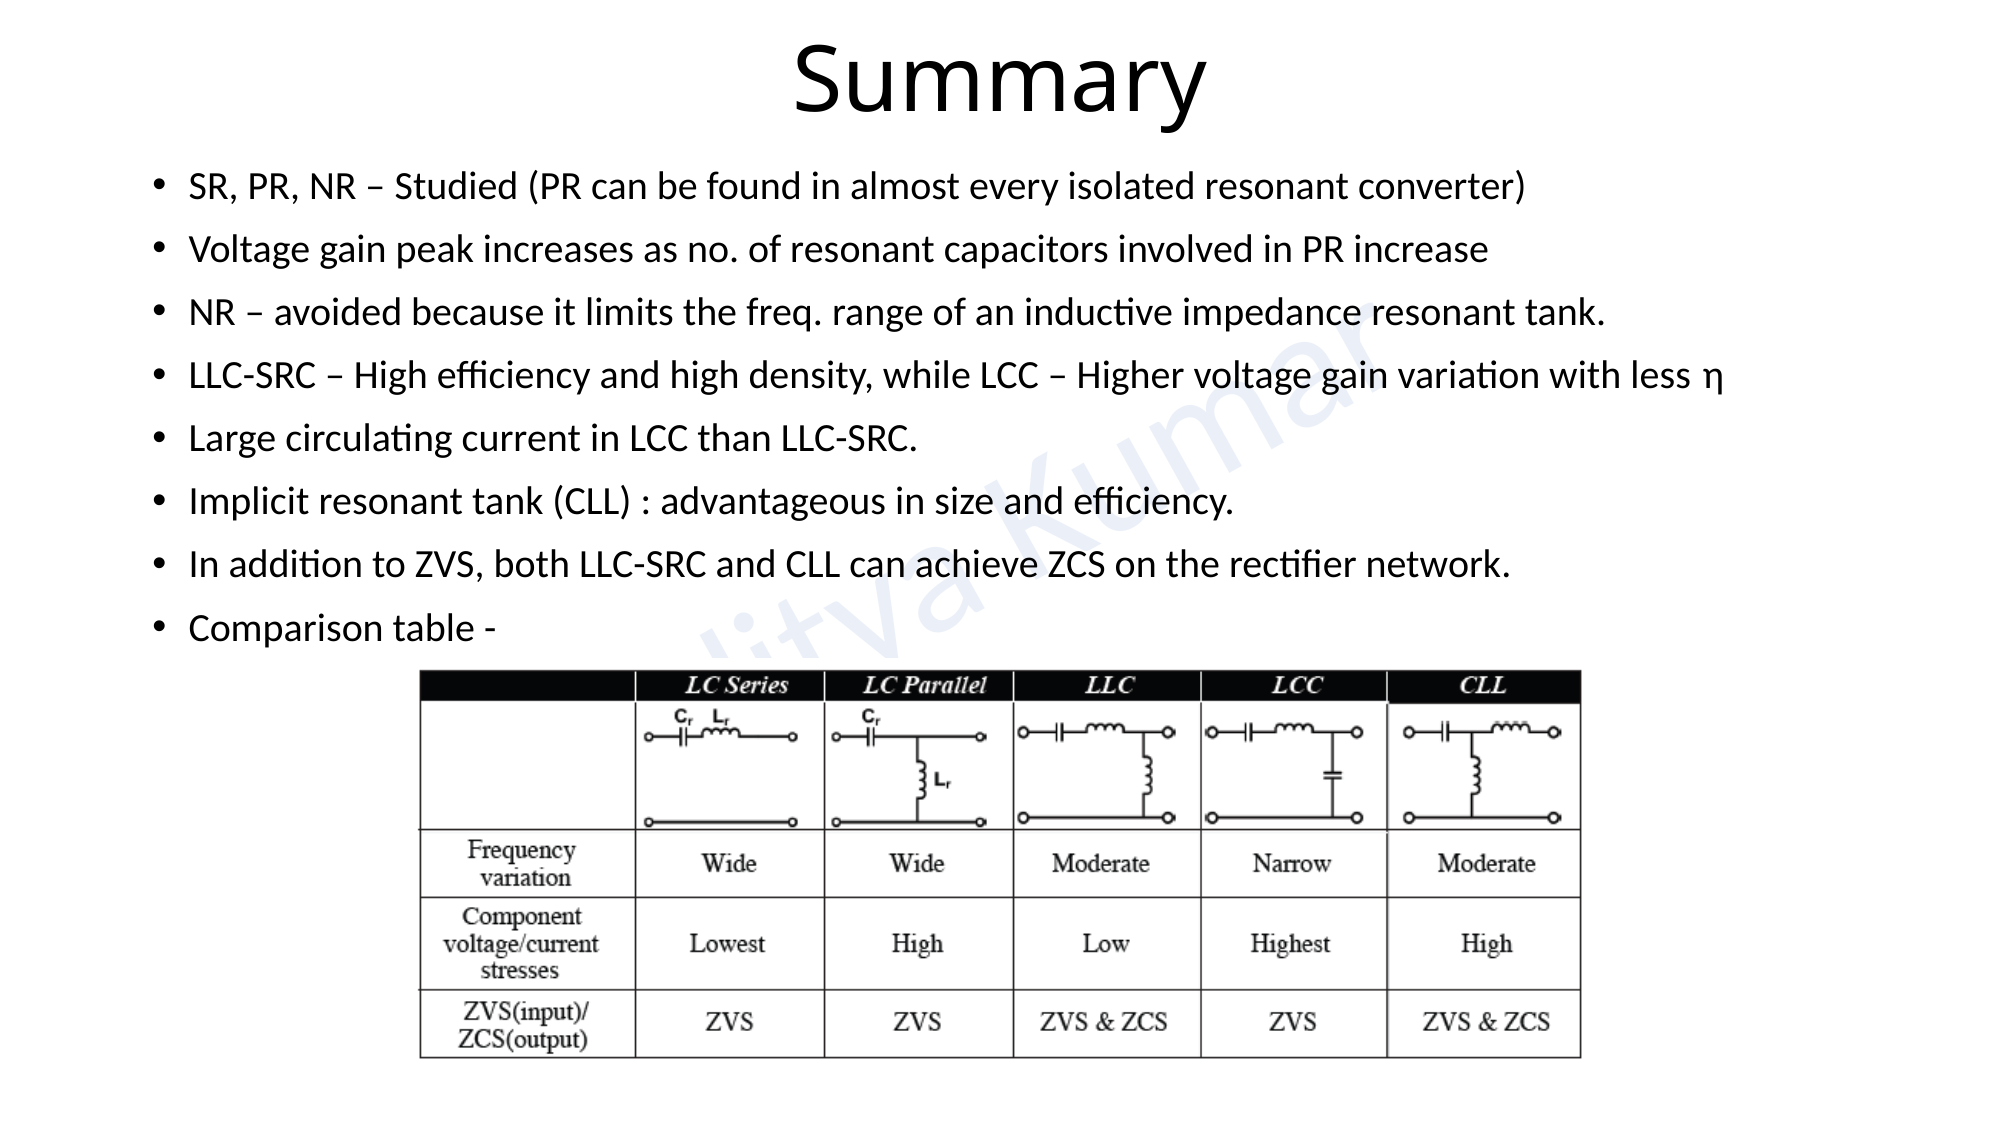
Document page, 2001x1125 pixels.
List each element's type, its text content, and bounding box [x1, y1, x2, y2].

title Summary [165, 13, 1835, 152]
picture [403, 658, 1597, 1071]
list SR, PR, NR – Studied (PR can be found in almost every isolated resonant converter) Voltage gain peak increases as no. of resonant capacitors involved in PR increase NR – avoided because it limits the freq. range of an inductive impedance resonant tank. LLC-SRC – High efficiency and high density, while LCC – Higher voltage gain variation with less η Large circulating current in LCC than LLC-SRC. Implicit resonant tank (CLL) : advantageous in size and efficiency. In addition to ZVS, both LLC-SRC and CLL can achieve ZCS on the rectifier network. Comparison table - [137, 157, 1863, 663]
